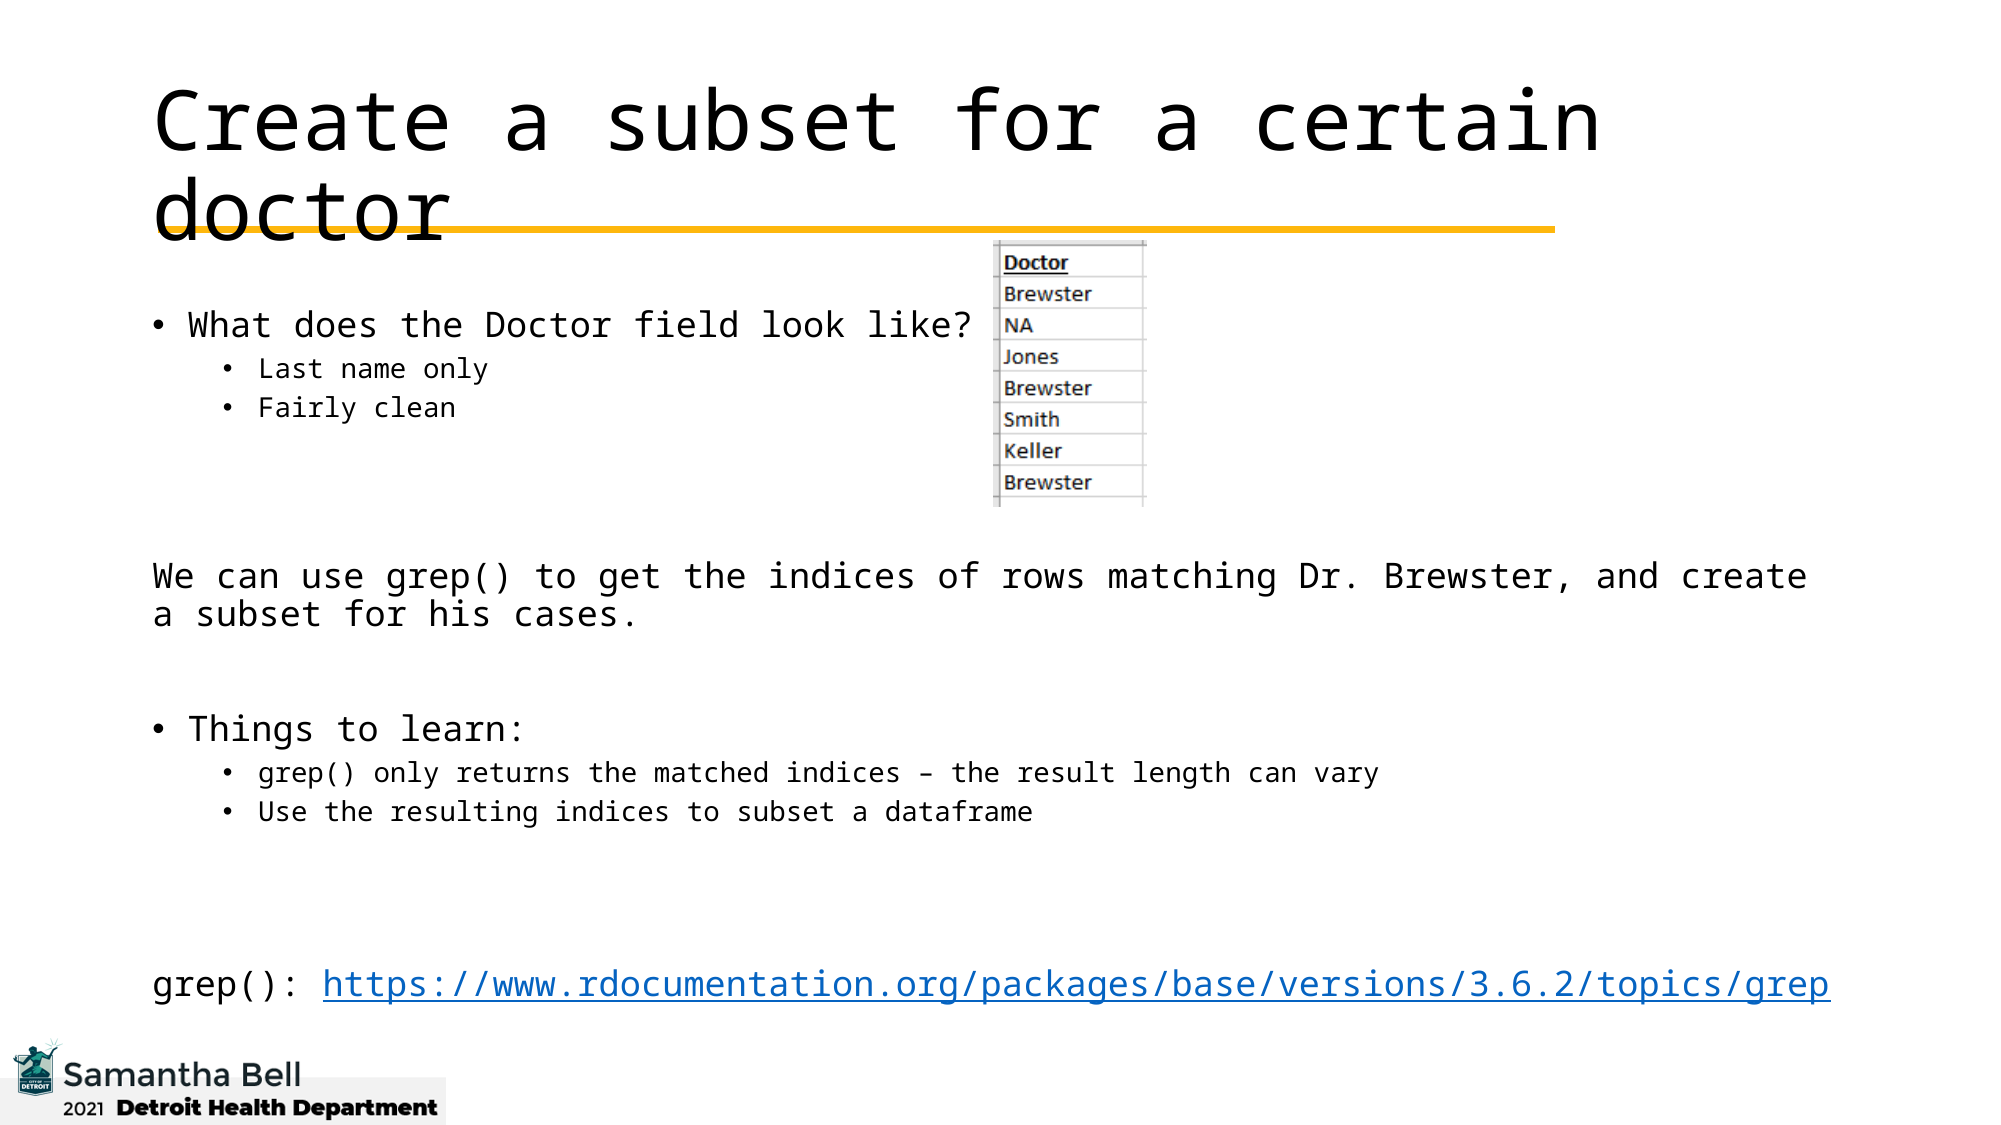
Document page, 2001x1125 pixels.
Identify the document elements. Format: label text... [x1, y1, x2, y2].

title Create a subset for a certain doctor [137, 59, 1863, 278]
picture [993, 240, 1147, 507]
picture [0, 1035, 446, 1125]
list What does the Doctor field look like? Last name only Fairly clean We can use grep() to get the indices of rows matching Dr. Brewster, and create a subset for his cases. Things to learn: grep() only returns the matched indices – the result length can vary Use the resulting indices to subset a dataframe grep(): https://www.rdocumentation.org/packages/base/versions/3.6.2/topics/grep [137, 299, 1863, 1014]
